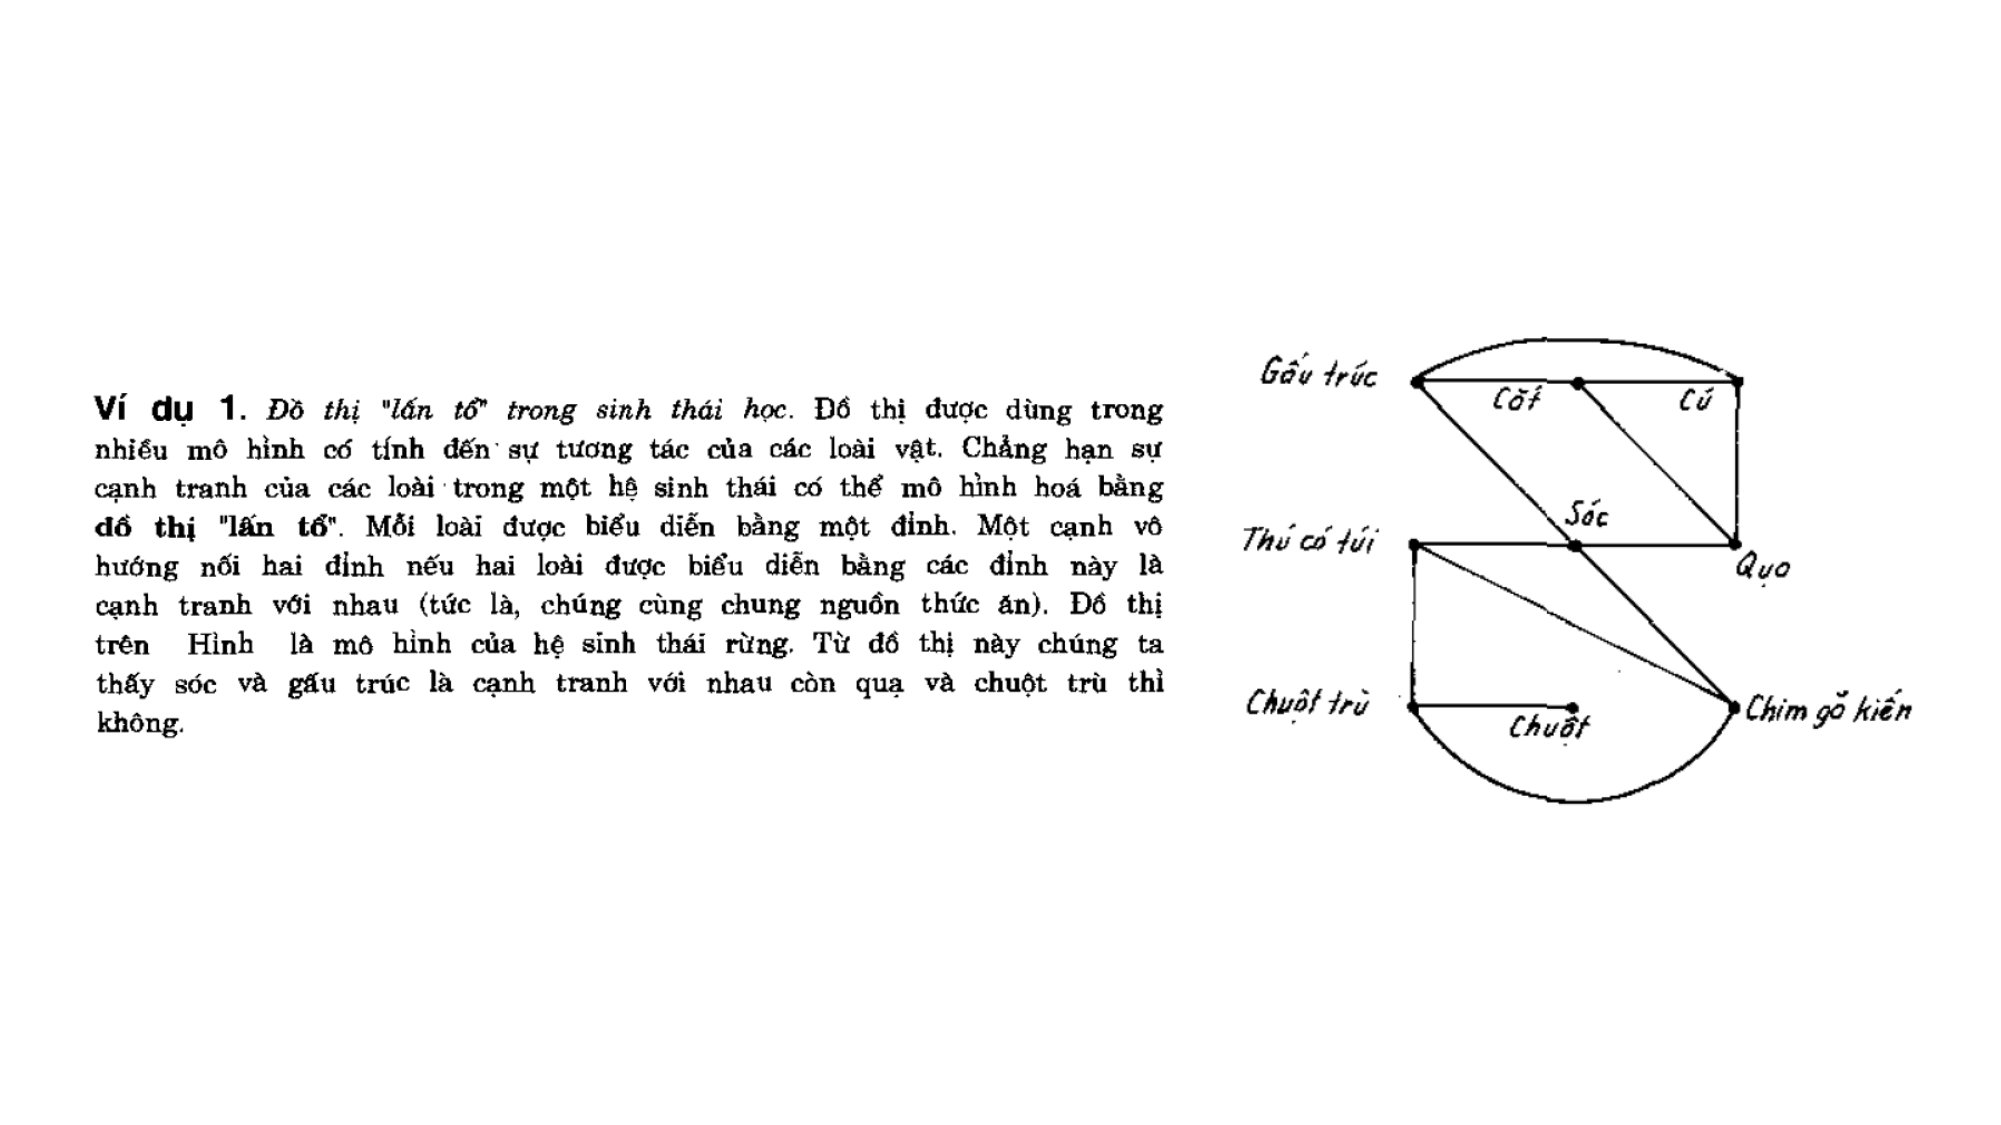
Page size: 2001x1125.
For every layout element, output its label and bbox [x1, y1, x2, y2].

picture [79, 381, 1182, 743]
picture [1235, 313, 1921, 812]
